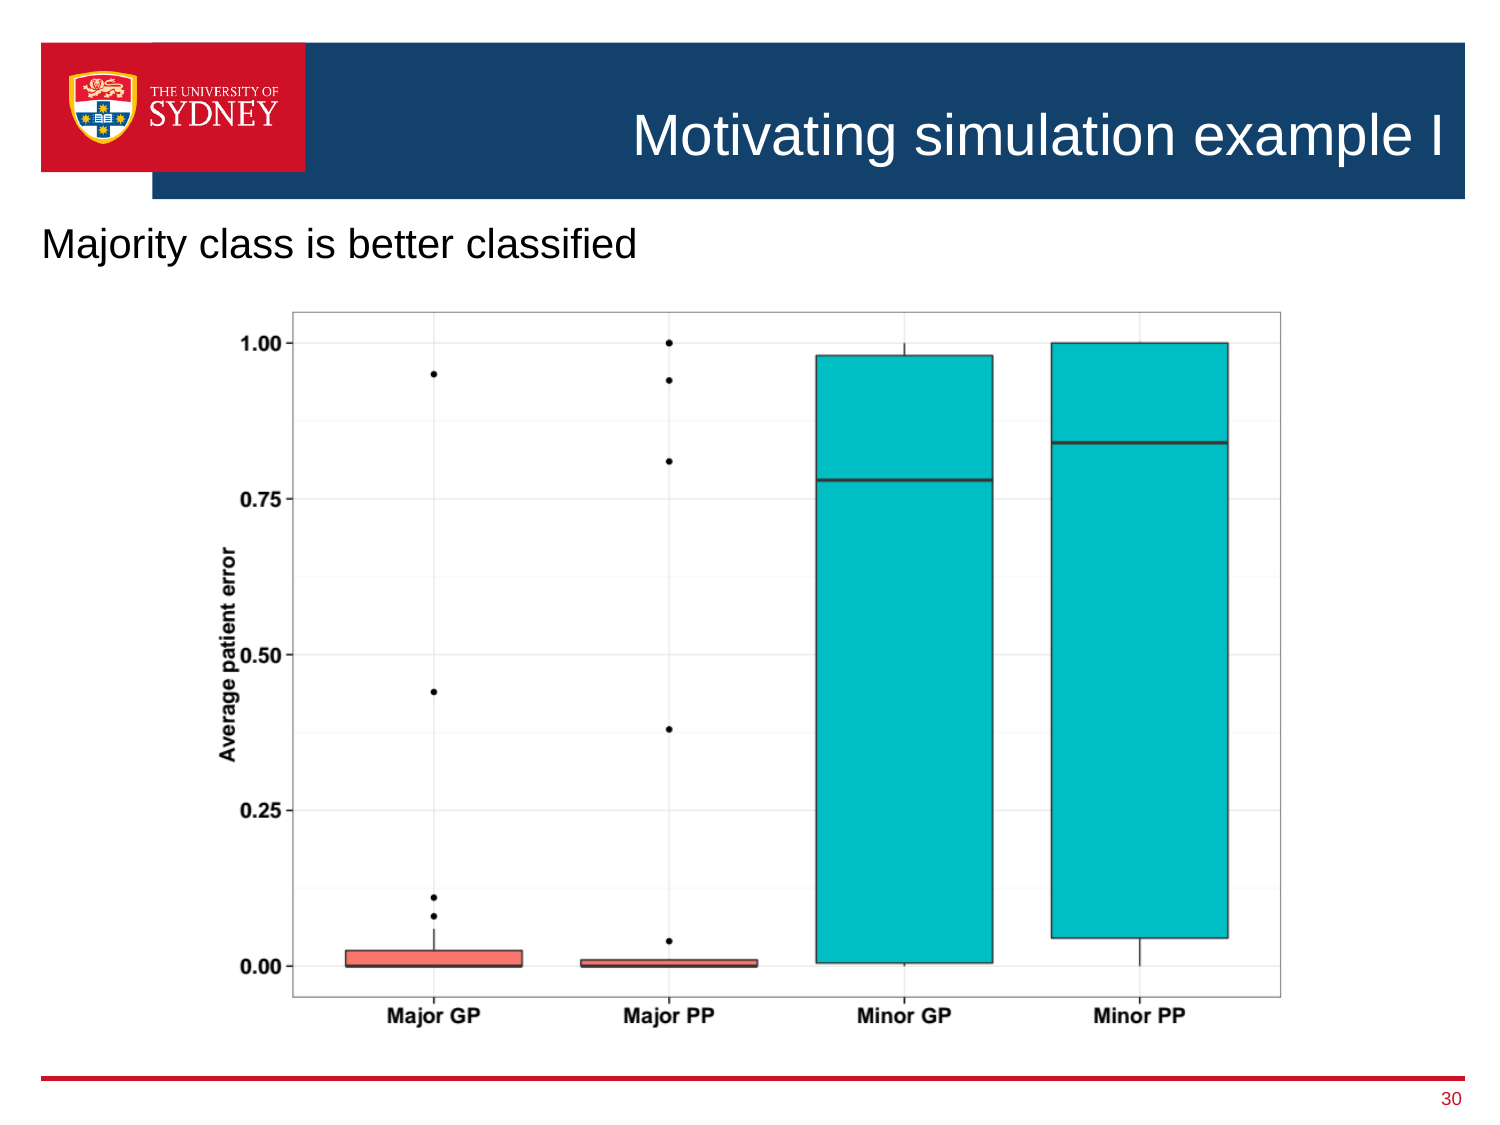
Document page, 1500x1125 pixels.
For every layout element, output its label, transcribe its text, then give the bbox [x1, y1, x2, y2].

list Majority class is better classified [41, 208, 1463, 288]
title Motivating simulation example I [304, 70, 1463, 175]
picture [40, 290, 1463, 1059]
slide_number 30 [1421, 1080, 1463, 1116]
picture [69, 71, 278, 144]
